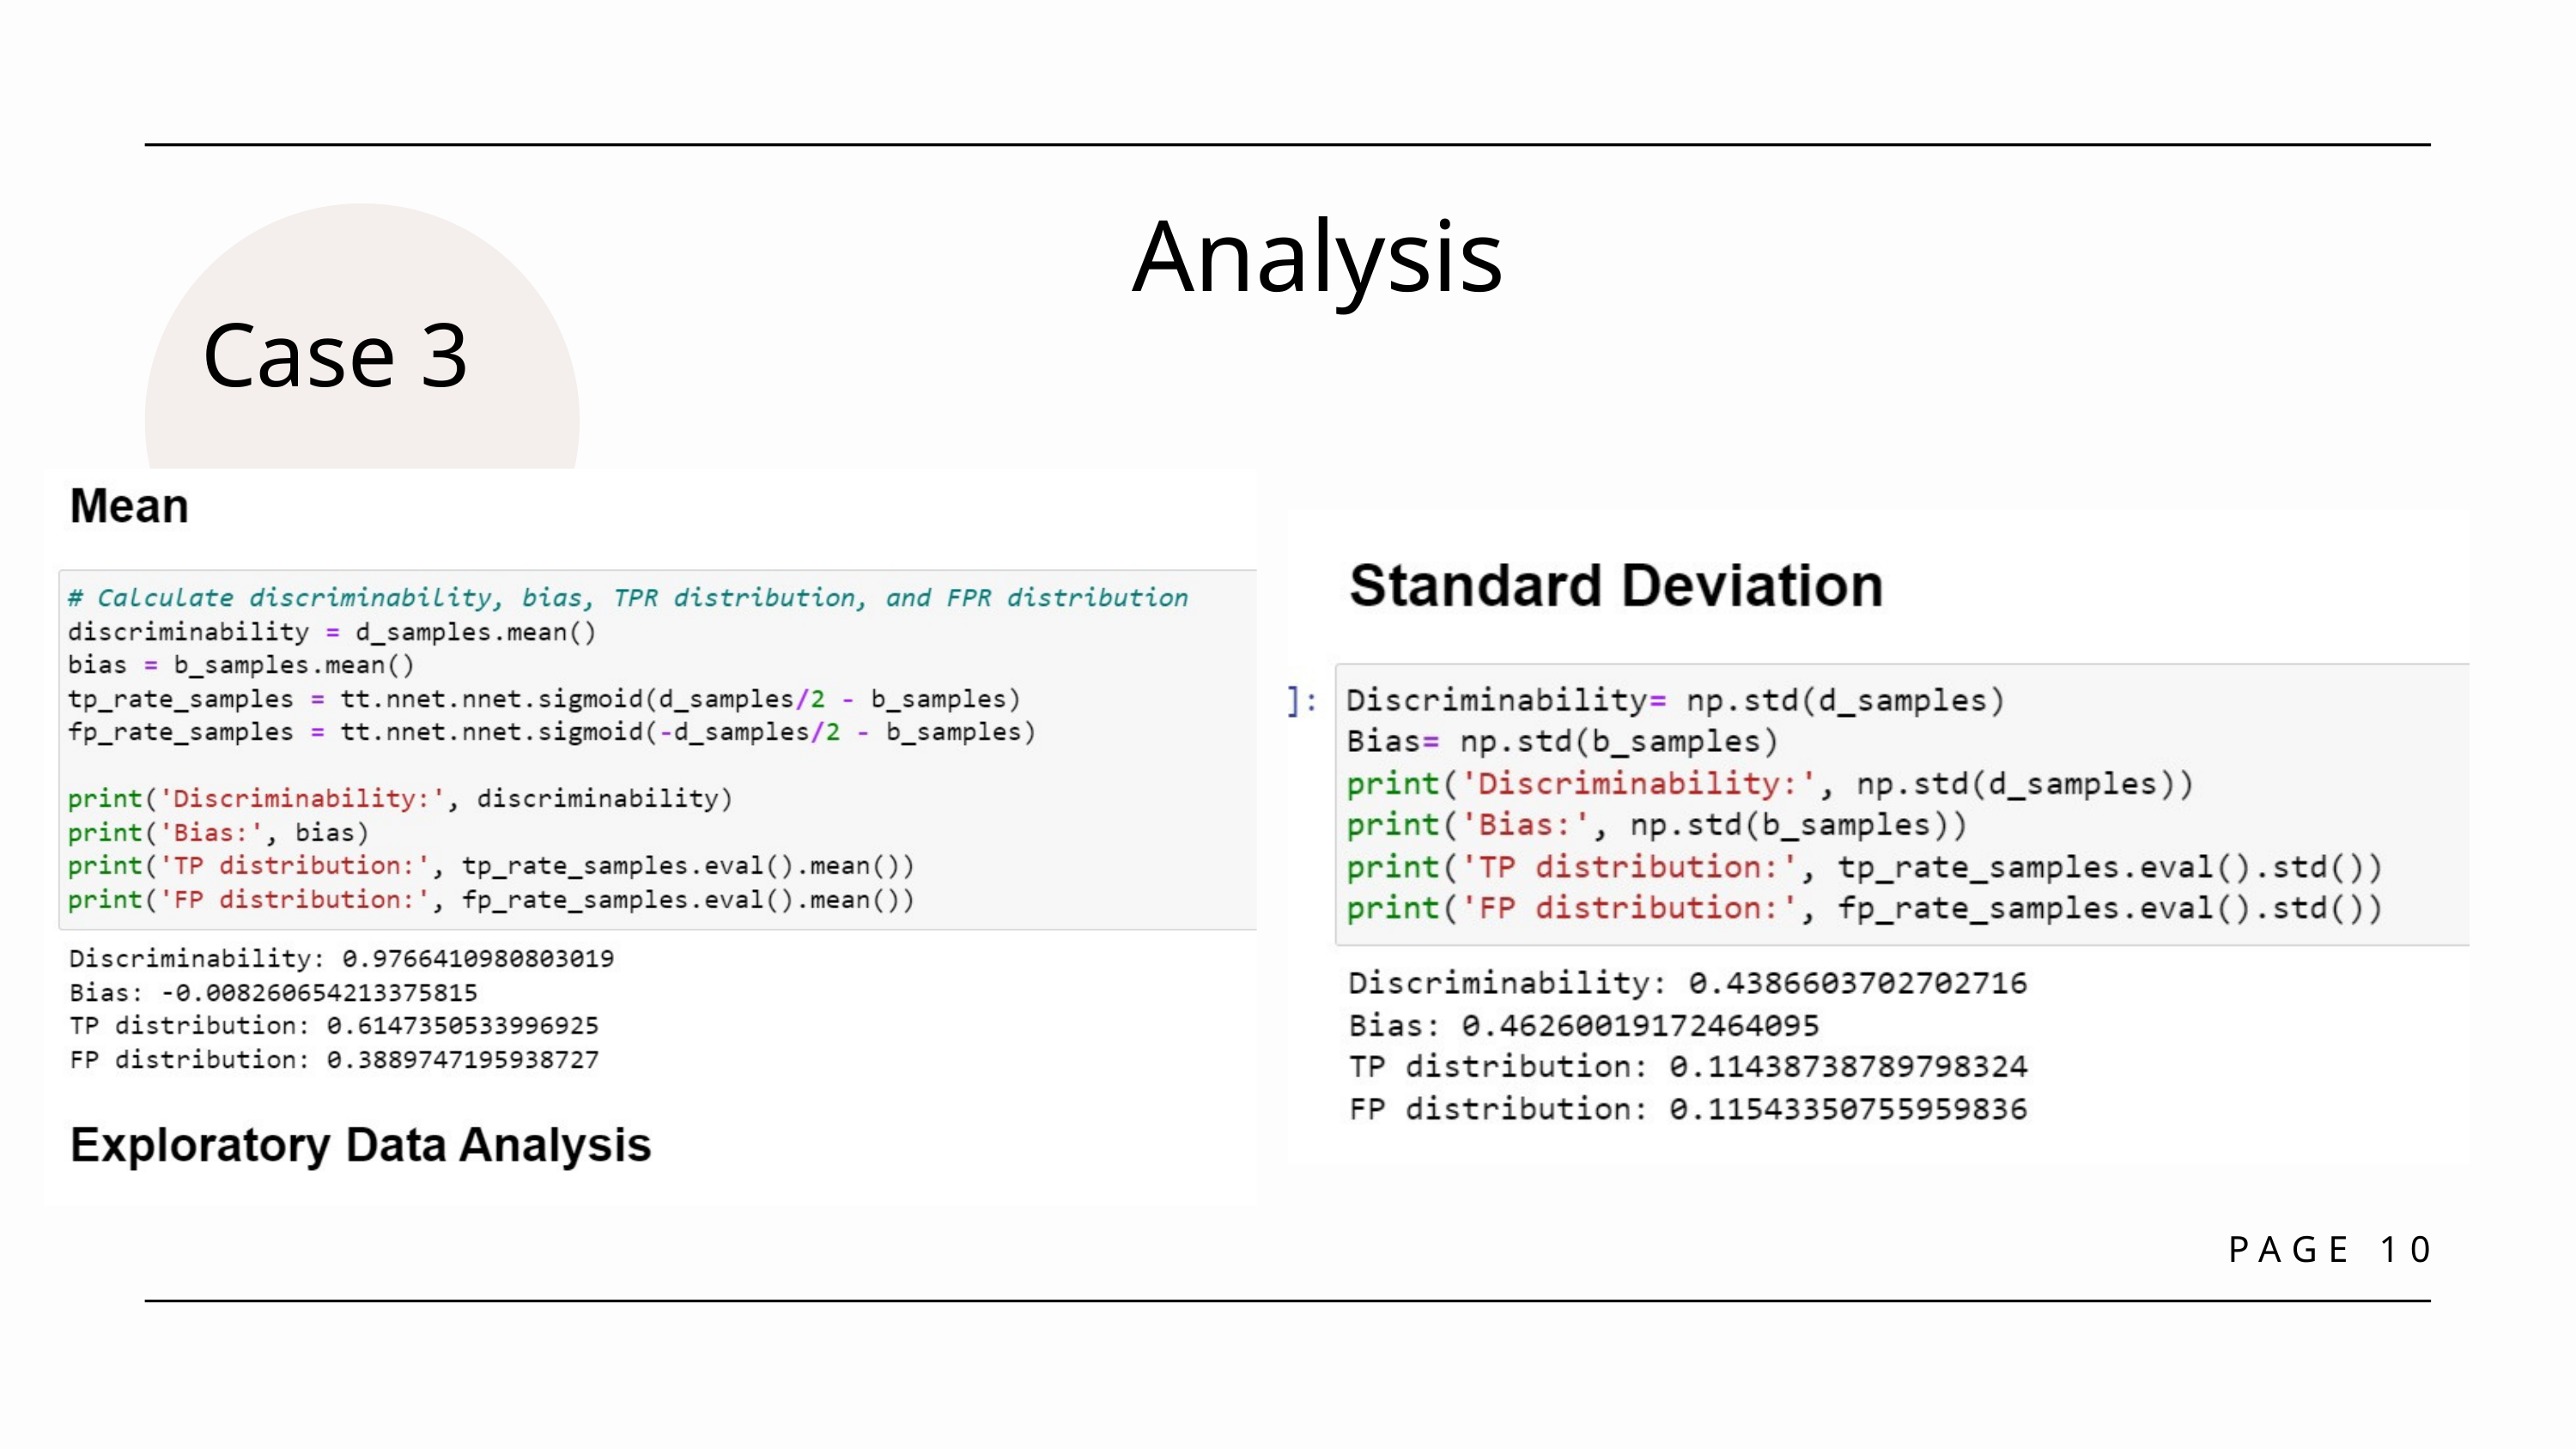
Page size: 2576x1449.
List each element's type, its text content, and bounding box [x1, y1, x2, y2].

text_box [43, 469, 1257, 1206]
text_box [144, 203, 580, 639]
text_box PAGE 10 [2014, 1219, 2432, 1270]
text_box [1288, 510, 2470, 1165]
text_box Analysis [1132, 173, 1586, 312]
